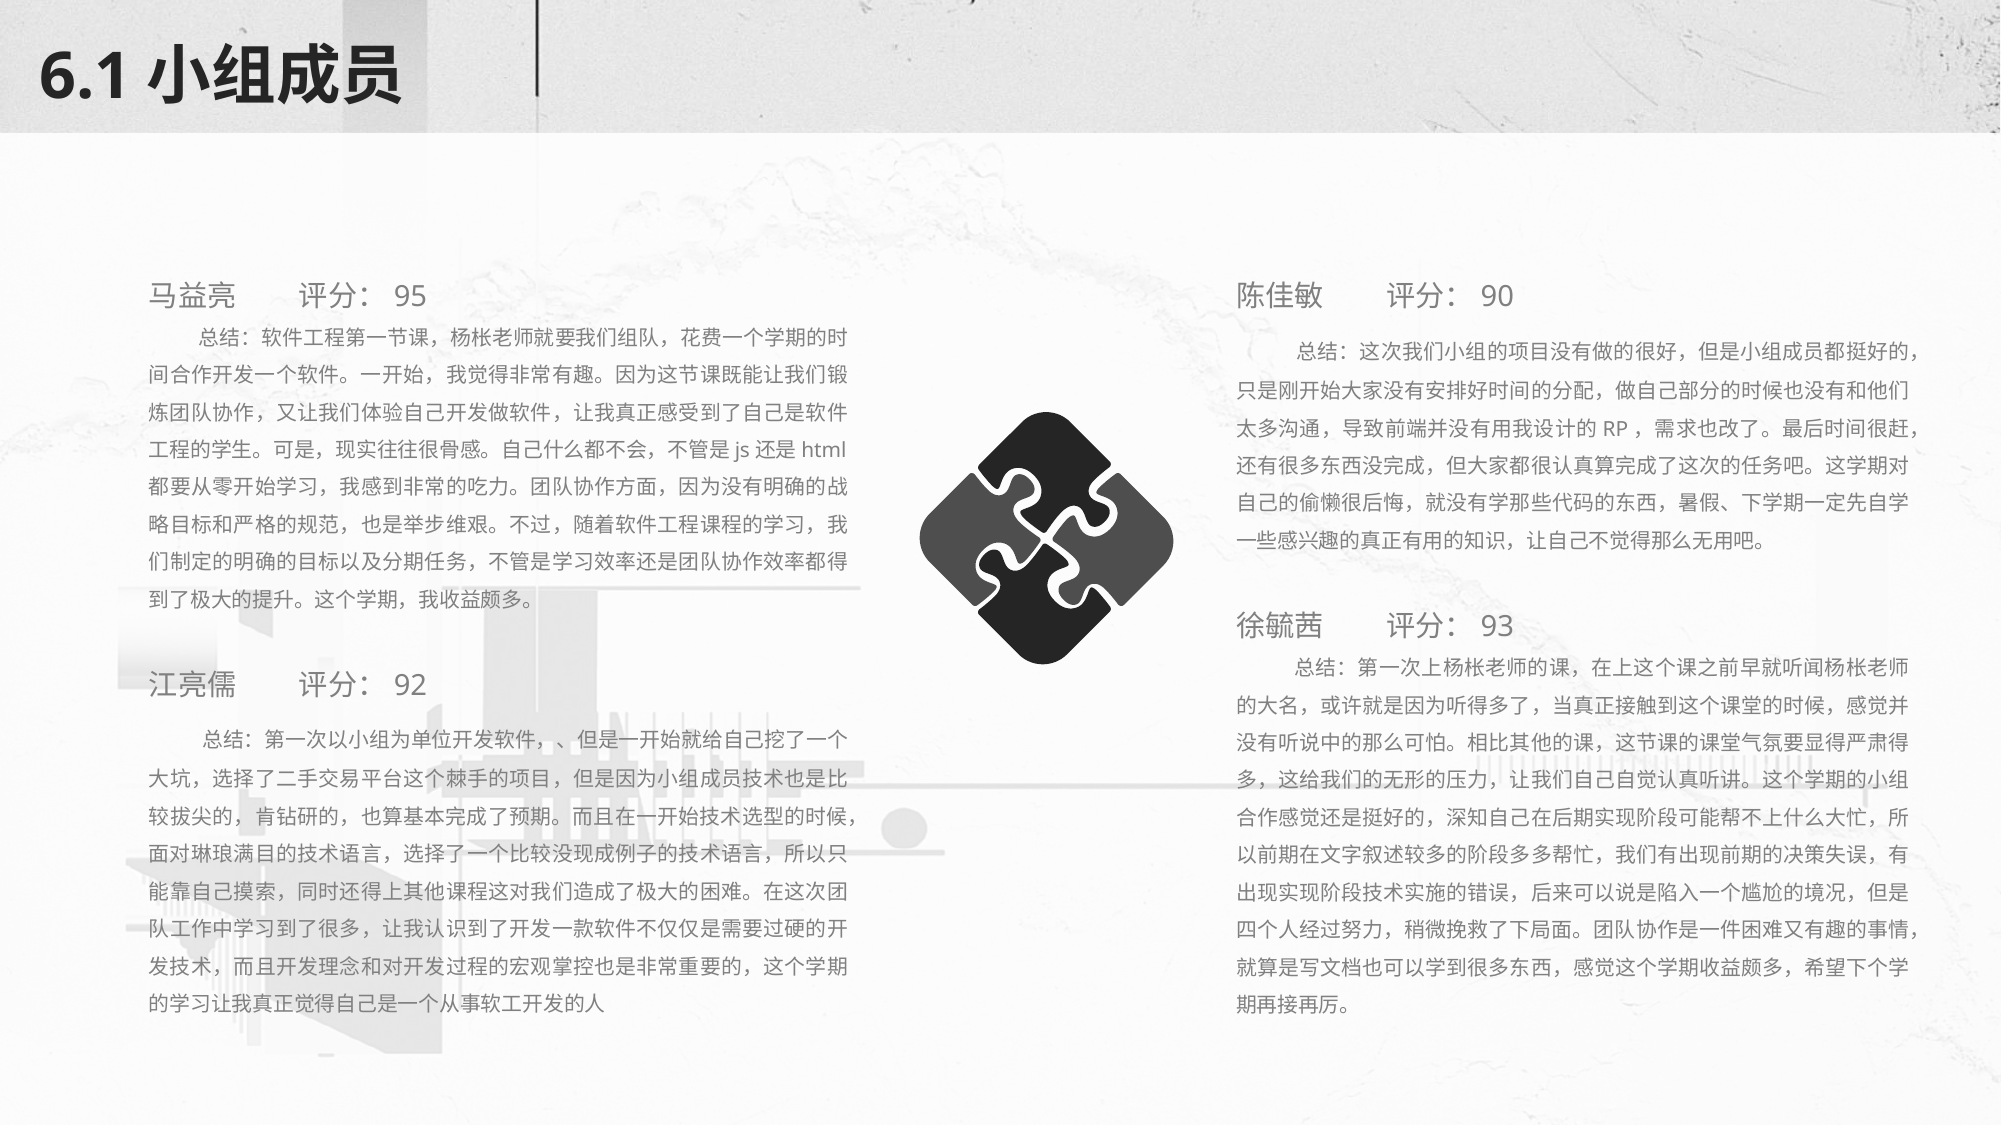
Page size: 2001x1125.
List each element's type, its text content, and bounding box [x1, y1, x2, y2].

picture [0, 0, 2001, 1125]
title 6.1小组成员 [24, 35, 1750, 121]
text_box [978, 412, 1111, 533]
text_box 陈佳敏 评分：90 总结：这次我们小组的项目没有做的很好，但是小组成员都挺好的，只是刚开始大家没有安排好时间的分配，做自己部分的时候也没有和他们太多沟通，导致前端并没有用我设计的RP，需求也改了。最后时间很赶，还有很多东西没完成，但大家都很认真算完成了这次的任务吧。这学期对自己的偷懒很后悔，就没有学那些代码的东西，暑假、下学期一定先自学一些感兴趣的真正有用的知识，让自己不觉得那么无用吧。 徐毓茜 评分：93 总结：第一次上杨枨老师的课，在上这个课之前早就听闻杨枨老师的大名，或许就是因为听得多了，当真正接触到这个课堂的时候，感觉并没有听说中的那么可怕。相比其他的课，这节课的课堂气氛要显得严肃得多，这给我们的无形的压力，让我们自己自觉认真听讲。这个学期的小组合作感觉还是挺好的，深知自己在后期实现阶段可能帮不上什么大忙，所以前期在文字叙述较多的阶段多多帮忙，我们有出现前期的决策失误，有出现实现阶段技术实施的错误，后来可以说是陷入一个尴尬的境况，但是四个人经过努力，稍微挽救了下局面。团队协作是一件困难又有趣的事情，就算是写文档也可以学到很多东西，感觉这个学期收益颇多，希望下个学期再接再厉。 [1221, 252, 1925, 1025]
text_box [919, 473, 1041, 606]
text_box 马益亮 评分：95 总结：软件工程第一节课，杨枨老师就要我们组队，花费一个学期的时间合作开发一个软件。一开始，我觉得非常有趣。因为这节课既能让我们锻炼团队协作，又让我们体验自己开发做软件，让我真正感受到了自己是软件工程的学生。可是，现实往往很骨感。自己什么都不会，不管是js还是html都要从零开始学习，我感到非常的吃力。团队协作方面，因为没有明确的战略目标和严格的规范，也是举步维艰。不过，随着软件工程课程的学习，我们制定的明确的目标以及分期任务，不管是学习效率还是团队协作效率都得到了极大的提升。这个学期，我收益颇多。 江亮儒 评分：92 总结：第一次以小组为单位开发软件，、但是一开始就给自己挖了一个大坑，选择了二手交易平台这个棘手的项目，但是因为小组成员技术也是比较拔尖的，肯钻研的，也算基本完成了预期。而且在一开始技术选型的时候，面对琳琅满目的技术语言，选择了一个比较没现成例子的技术语言，所以只能靠自己摸索，同时还得上其他课程这对我们造成了极大的困难。在这次团队工作中学习到了很多，让我认识到了开发一款软件不仅仅是需要过硬的开发技术，而且开发理念和对开发过程的宏观掌控也是非常重要的，这个学期的学习让我真正觉得自己是一个从事软工开发的人 [134, 251, 863, 1061]
text_box [978, 543, 1111, 665]
text_box [1052, 473, 1174, 606]
